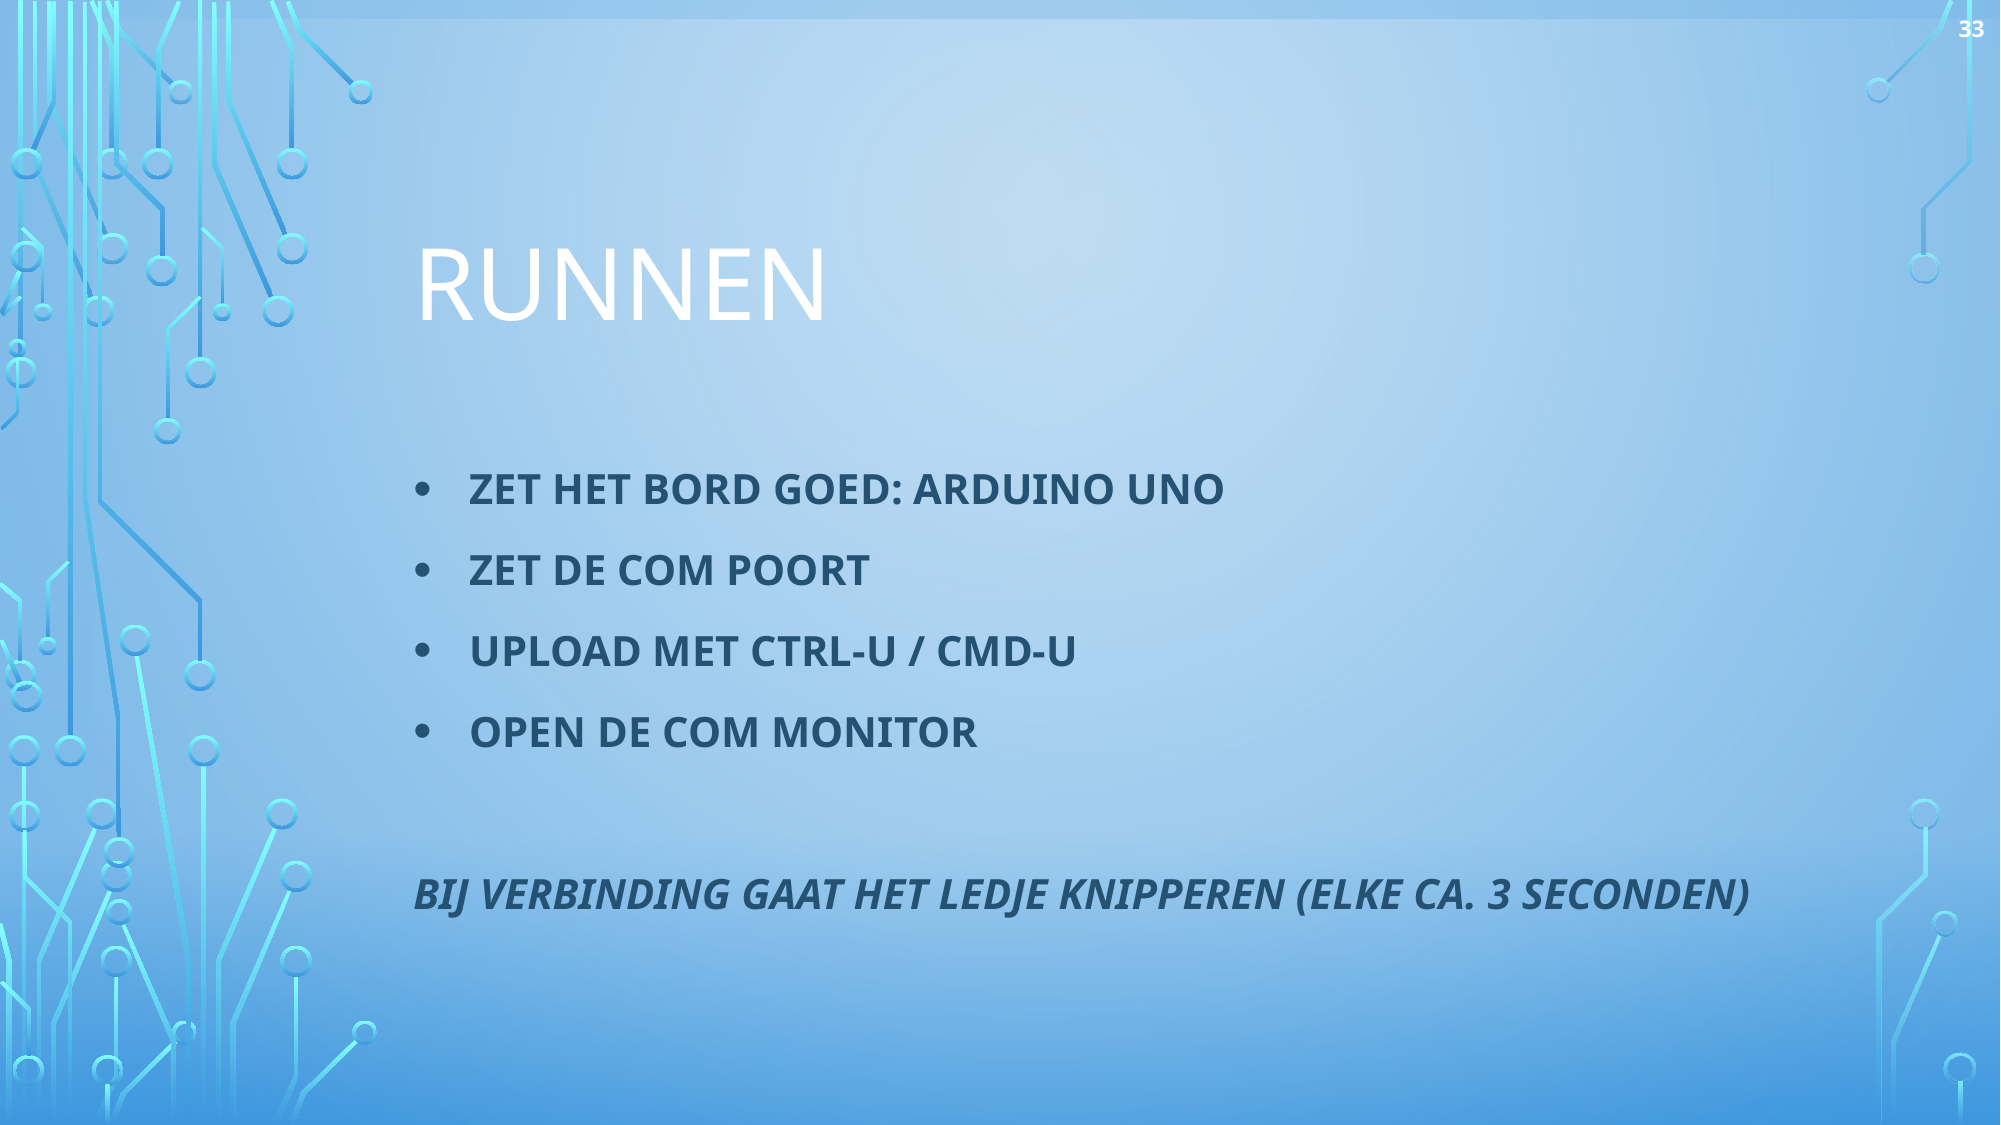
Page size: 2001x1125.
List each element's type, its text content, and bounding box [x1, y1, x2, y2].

subtitle Zet het bord goed: arduino uno Zet de com poort Upload met ctrl-U / cmd-U Open de COM monitor Bij verbinding gaat het ledje knipperen (elke ca. 3 seconden) [398, 375, 1841, 1049]
title runnen [398, 184, 1841, 350]
slide_number 33 [1873, 0, 2000, 60]
